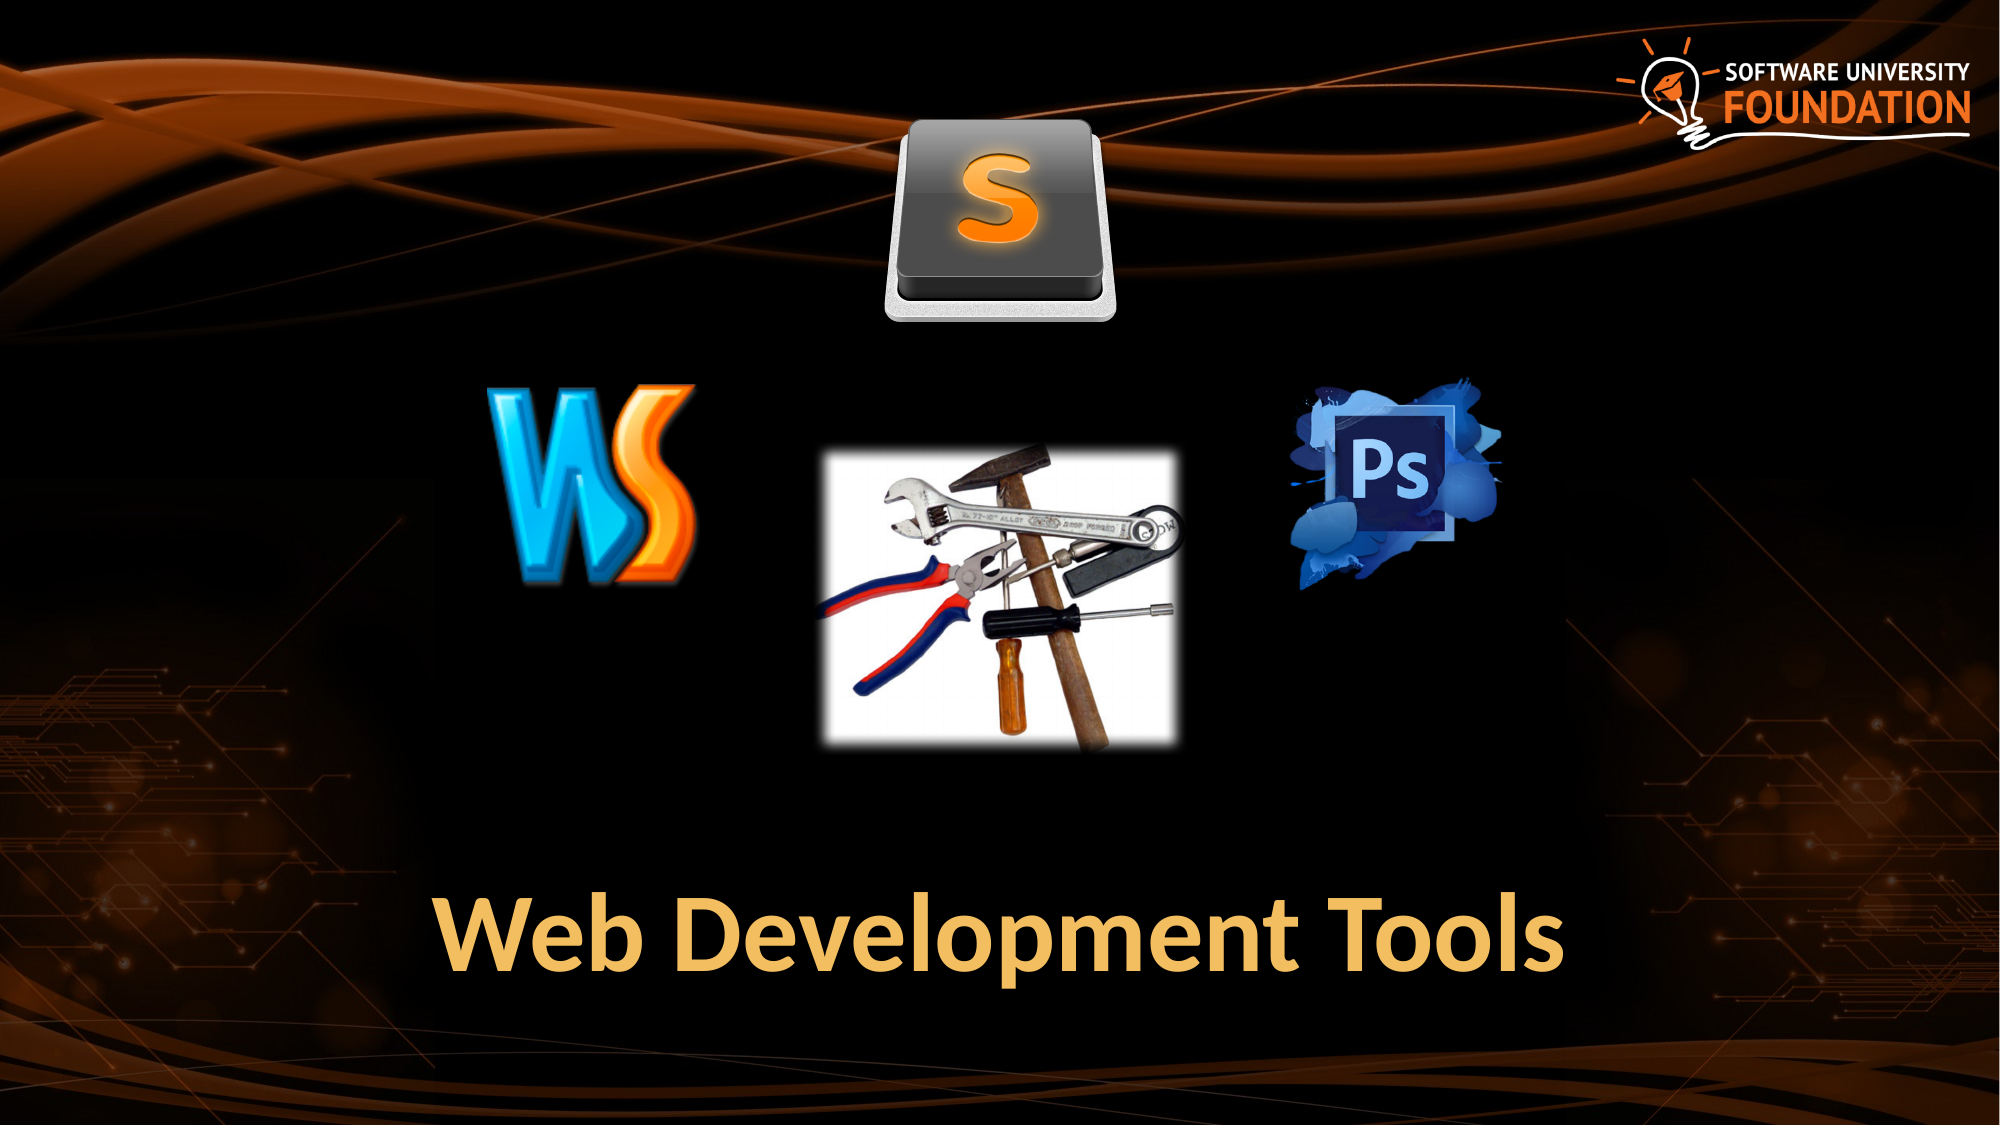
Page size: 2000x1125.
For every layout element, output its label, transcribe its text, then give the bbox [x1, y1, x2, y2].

picture [0, 0, 2000, 1125]
title Web Development Tools [199, 851, 1800, 1000]
